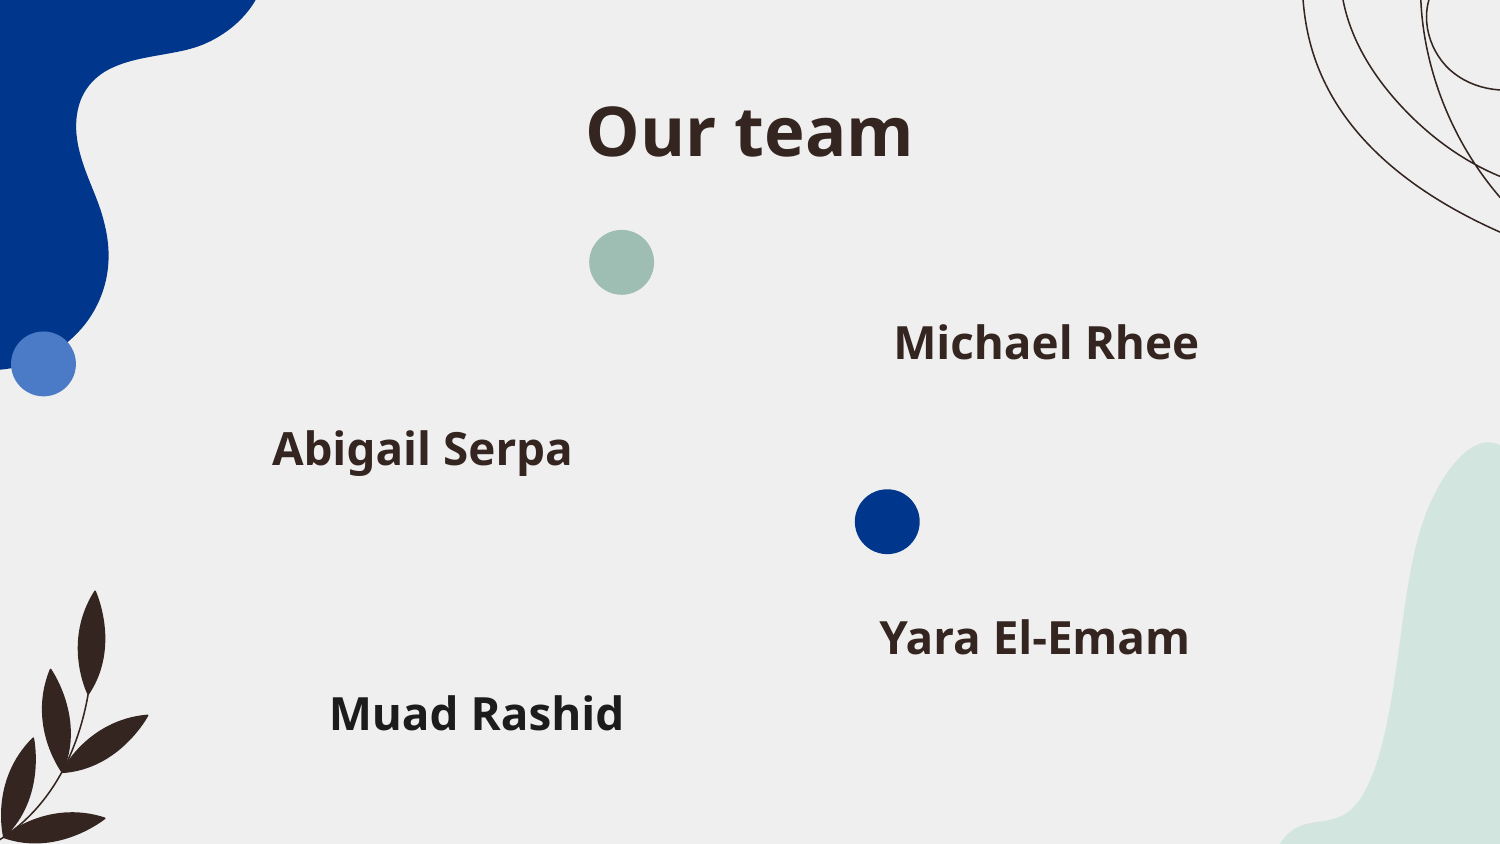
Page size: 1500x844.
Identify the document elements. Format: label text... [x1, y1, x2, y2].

text_box [589, 229, 655, 295]
subtitle Muad Rashid [259, 661, 671, 756]
subtitle Yara El-Emam [829, 604, 1241, 680]
text_box [854, 489, 920, 555]
subtitle Michael Rhee [829, 252, 1241, 384]
title Our team [118, 72, 1382, 167]
subtitle Abigail Serpa [174, 357, 671, 490]
